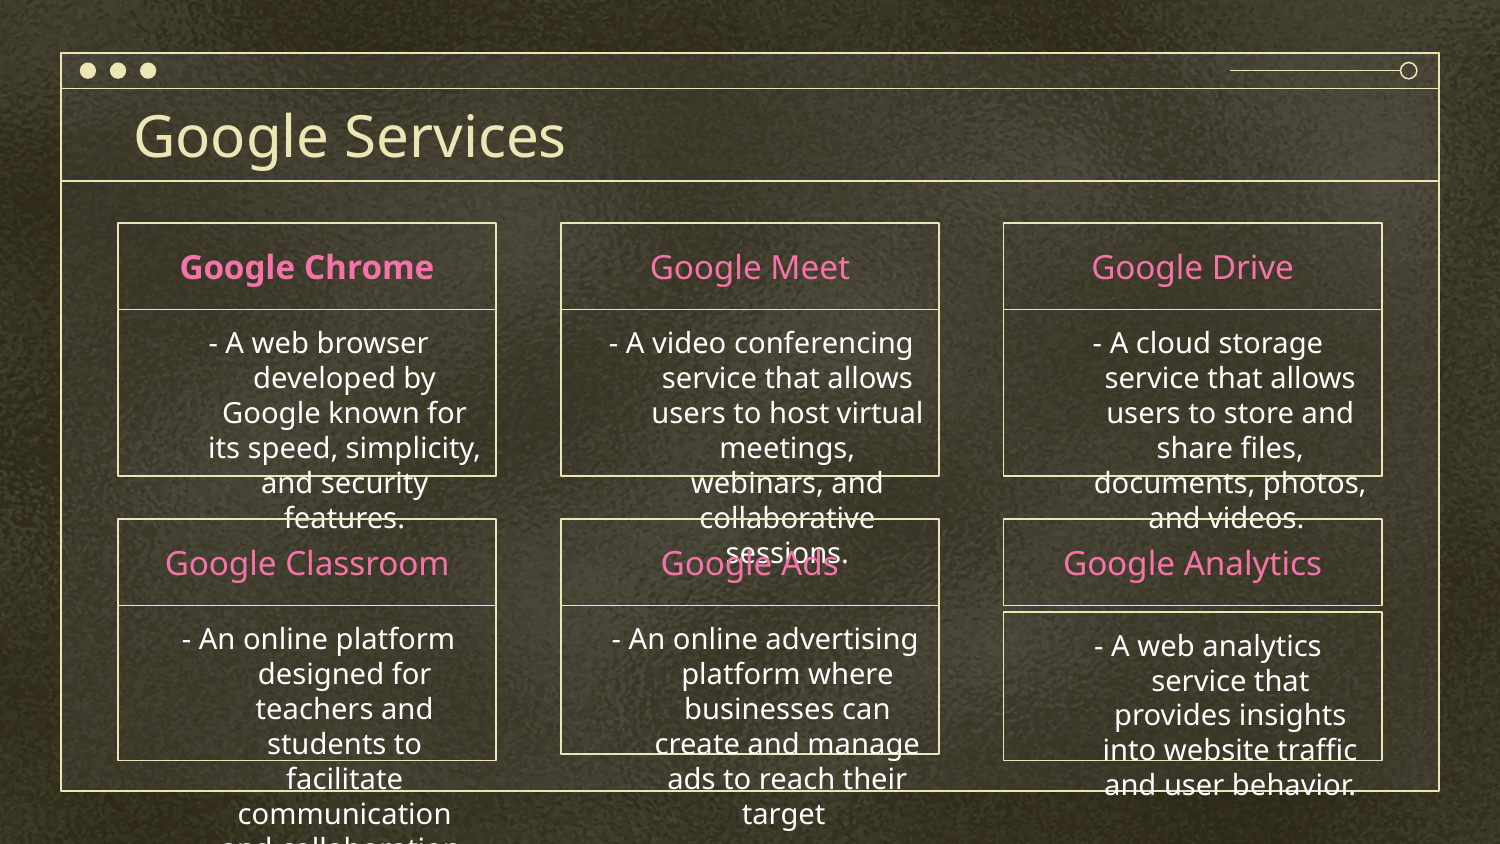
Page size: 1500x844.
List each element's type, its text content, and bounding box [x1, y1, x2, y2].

subtitle - An online advertising platform where businesses can create and manage ads to reach their target [560, 605, 940, 755]
subtitle - A video conferencing service that allows users to host virtual meetings, webinars, and collaborative sessions. [560, 309, 940, 477]
subtitle - An online platform designed for teachers and students to facilitate communication and collaboration. [117, 605, 497, 761]
subtitle - A web analytics service that provides insights into website traffic and user behavior. [1003, 611, 1383, 761]
title Google Drive [1003, 222, 1383, 309]
title Google Ads [560, 518, 940, 605]
title Google Services [118, 88, 1382, 180]
title Google Chrome [117, 222, 497, 309]
title Google Analytics [1003, 518, 1383, 606]
subtitle - A web browser developed by Google known for its speed, simplicity, and security features. [117, 309, 497, 477]
subtitle - A cloud storage service that allows users to store and share files, documents, photos, and videos. [1003, 309, 1383, 477]
title Google Meet [560, 222, 940, 309]
title Google Classroom [117, 518, 497, 605]
